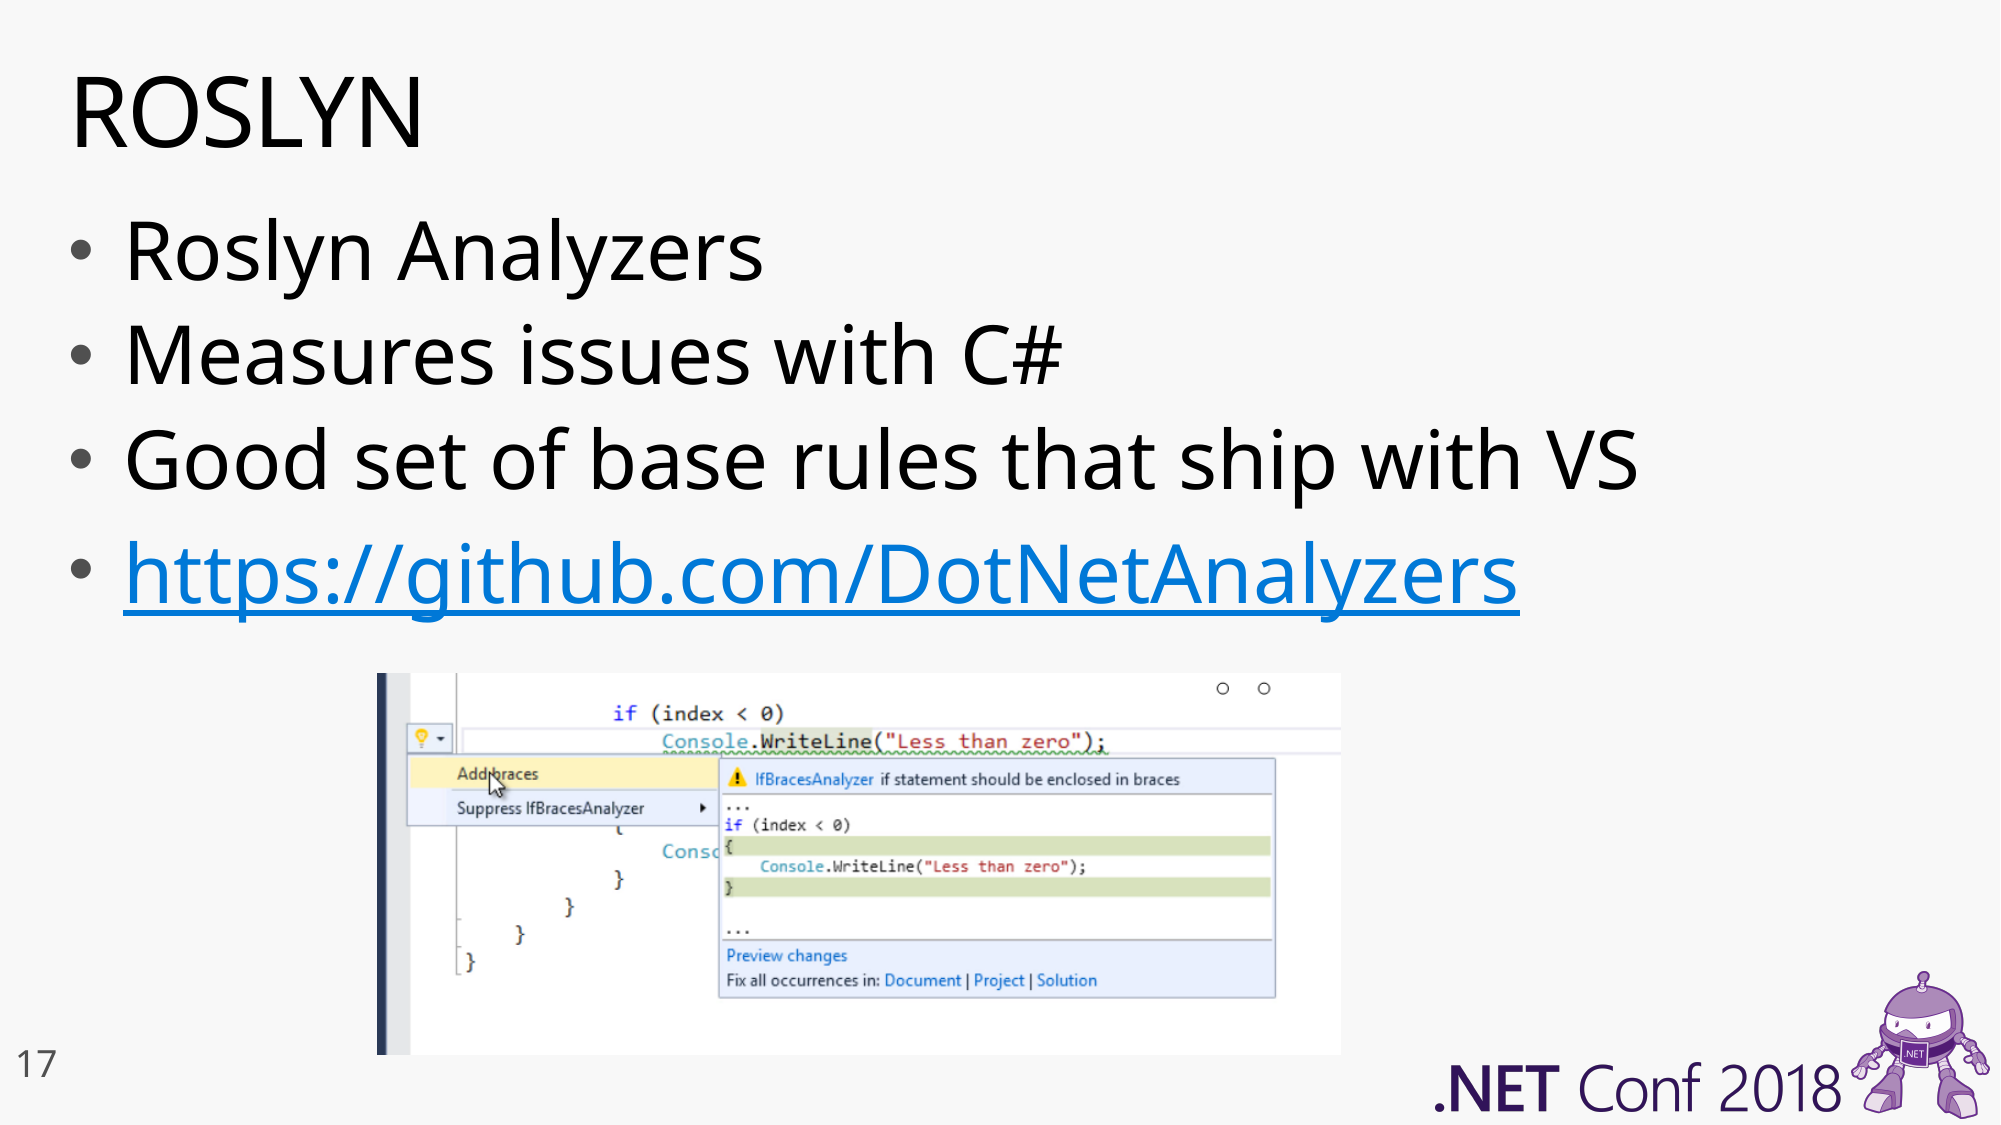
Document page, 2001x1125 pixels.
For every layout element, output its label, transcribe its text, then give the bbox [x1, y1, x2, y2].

slide_number 17 [0, 1032, 121, 1119]
picture [377, 673, 1342, 1055]
picture [1435, 1062, 1841, 1112]
picture [1851, 971, 1990, 1119]
list Roslyn Analyzers Measures issues with C# Good set of base rules that ship with VS https://github.com/DotNetAnalyzers [44, 196, 1956, 750]
title ROSLYN [44, 47, 1957, 196]
